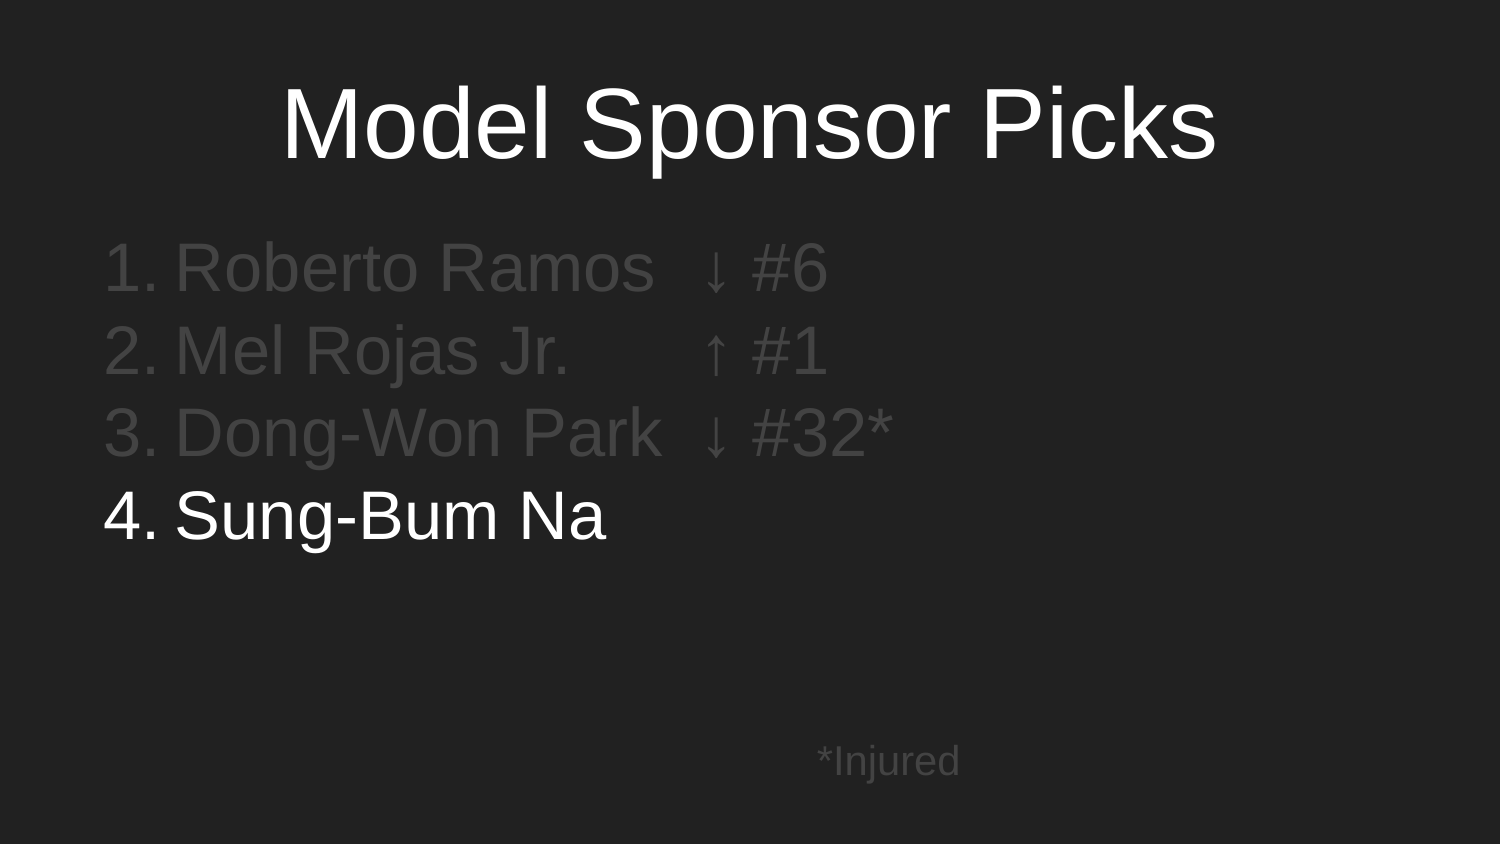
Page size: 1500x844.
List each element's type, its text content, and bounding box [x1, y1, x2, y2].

text_box Roberto Ramos Mel Rojas Jr. Dong-Won Park Sung-Bum Na [84, 208, 685, 731]
text_box ↓ #6 ↑ #1 ↓ #32* [684, 208, 1284, 686]
text_box *Injured [801, 719, 985, 800]
text_box Model Sponsor Picks [41, 43, 1459, 209]
